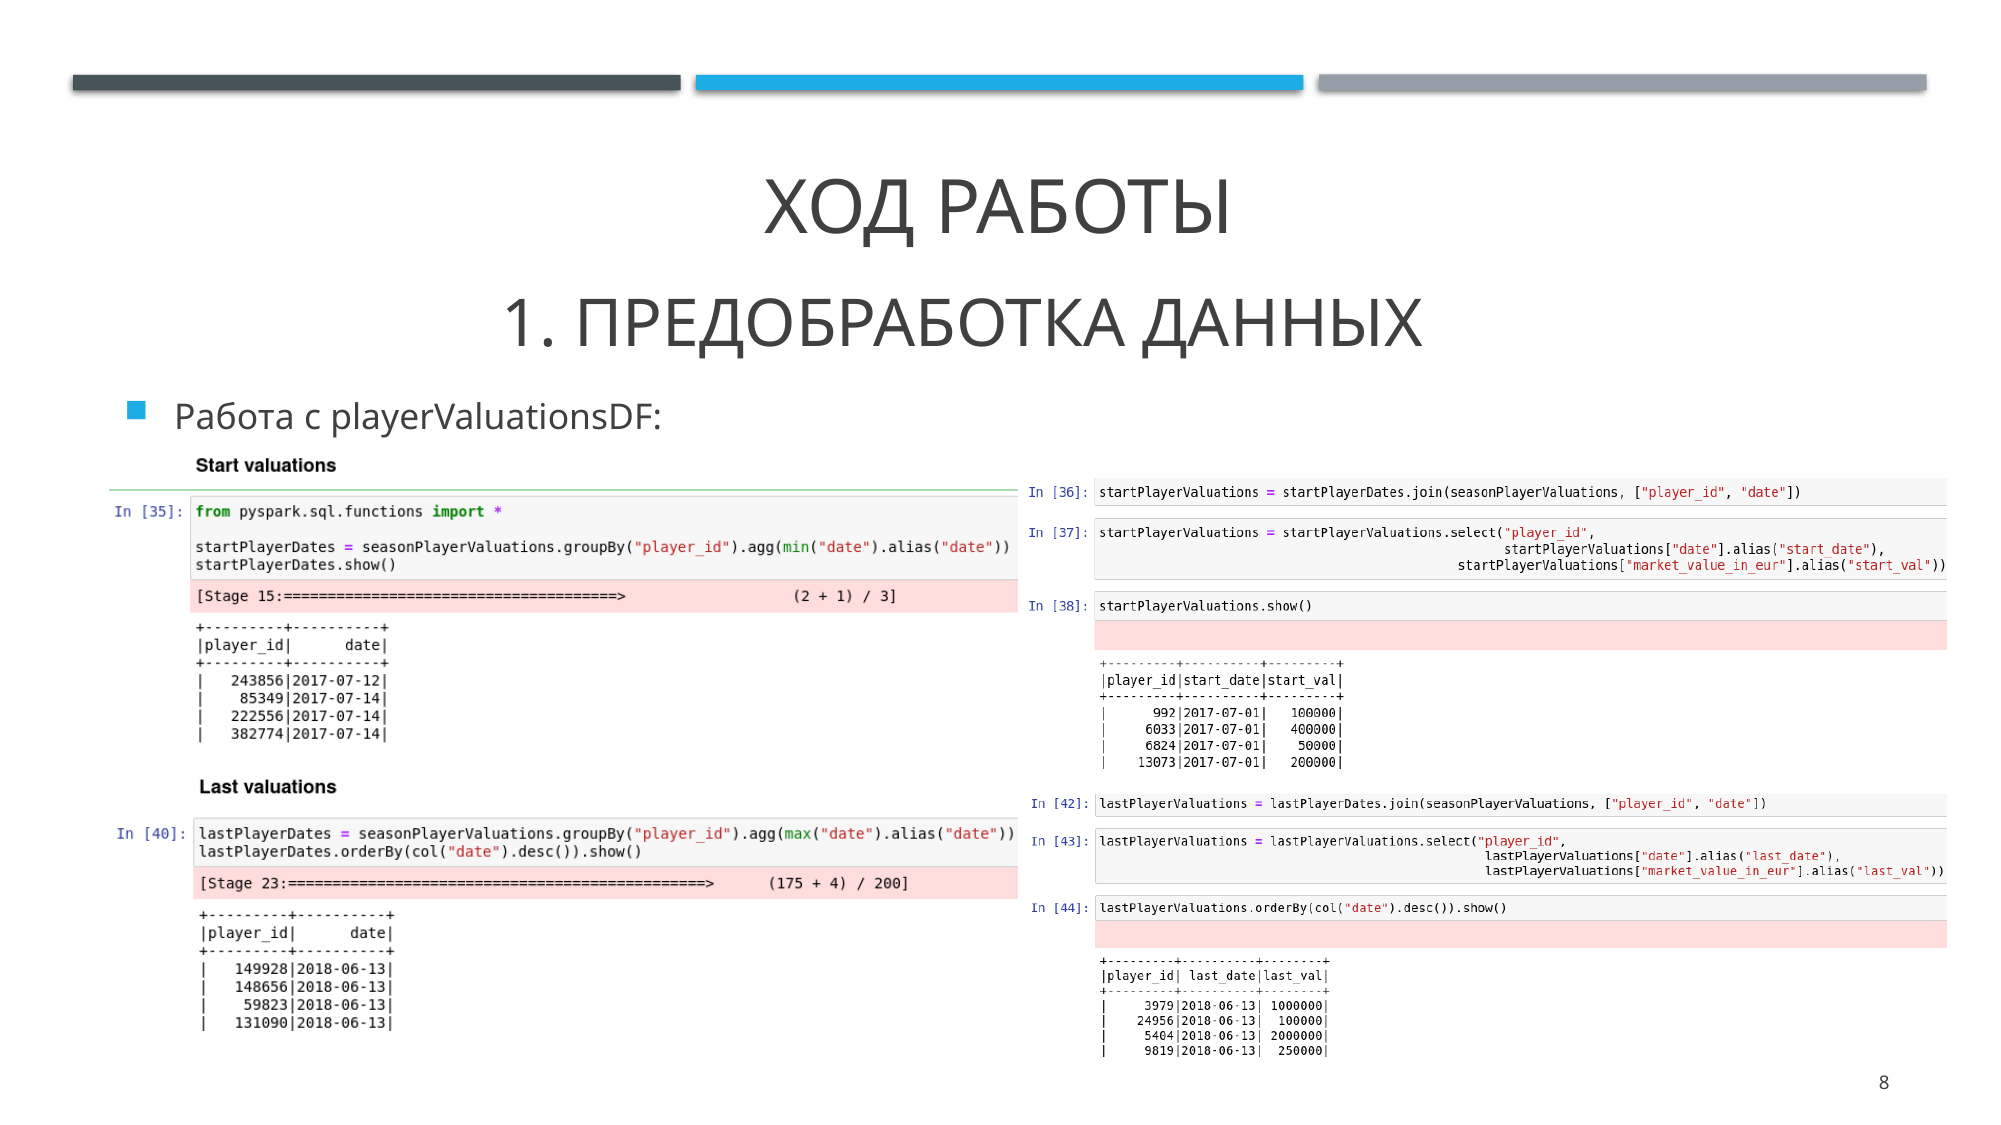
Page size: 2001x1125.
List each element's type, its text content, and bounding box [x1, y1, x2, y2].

picture [108, 452, 1019, 744]
text_box Работа с playerValuationsDF: [109, 373, 1947, 454]
slide_number 8 [1732, 1066, 1905, 1114]
picture [1027, 478, 1948, 770]
title Ход работы [749, 144, 1251, 256]
picture [1024, 793, 1948, 1058]
text_box 1. Предобработка ДАННЫХ [486, 256, 1513, 368]
picture [108, 768, 1019, 1032]
